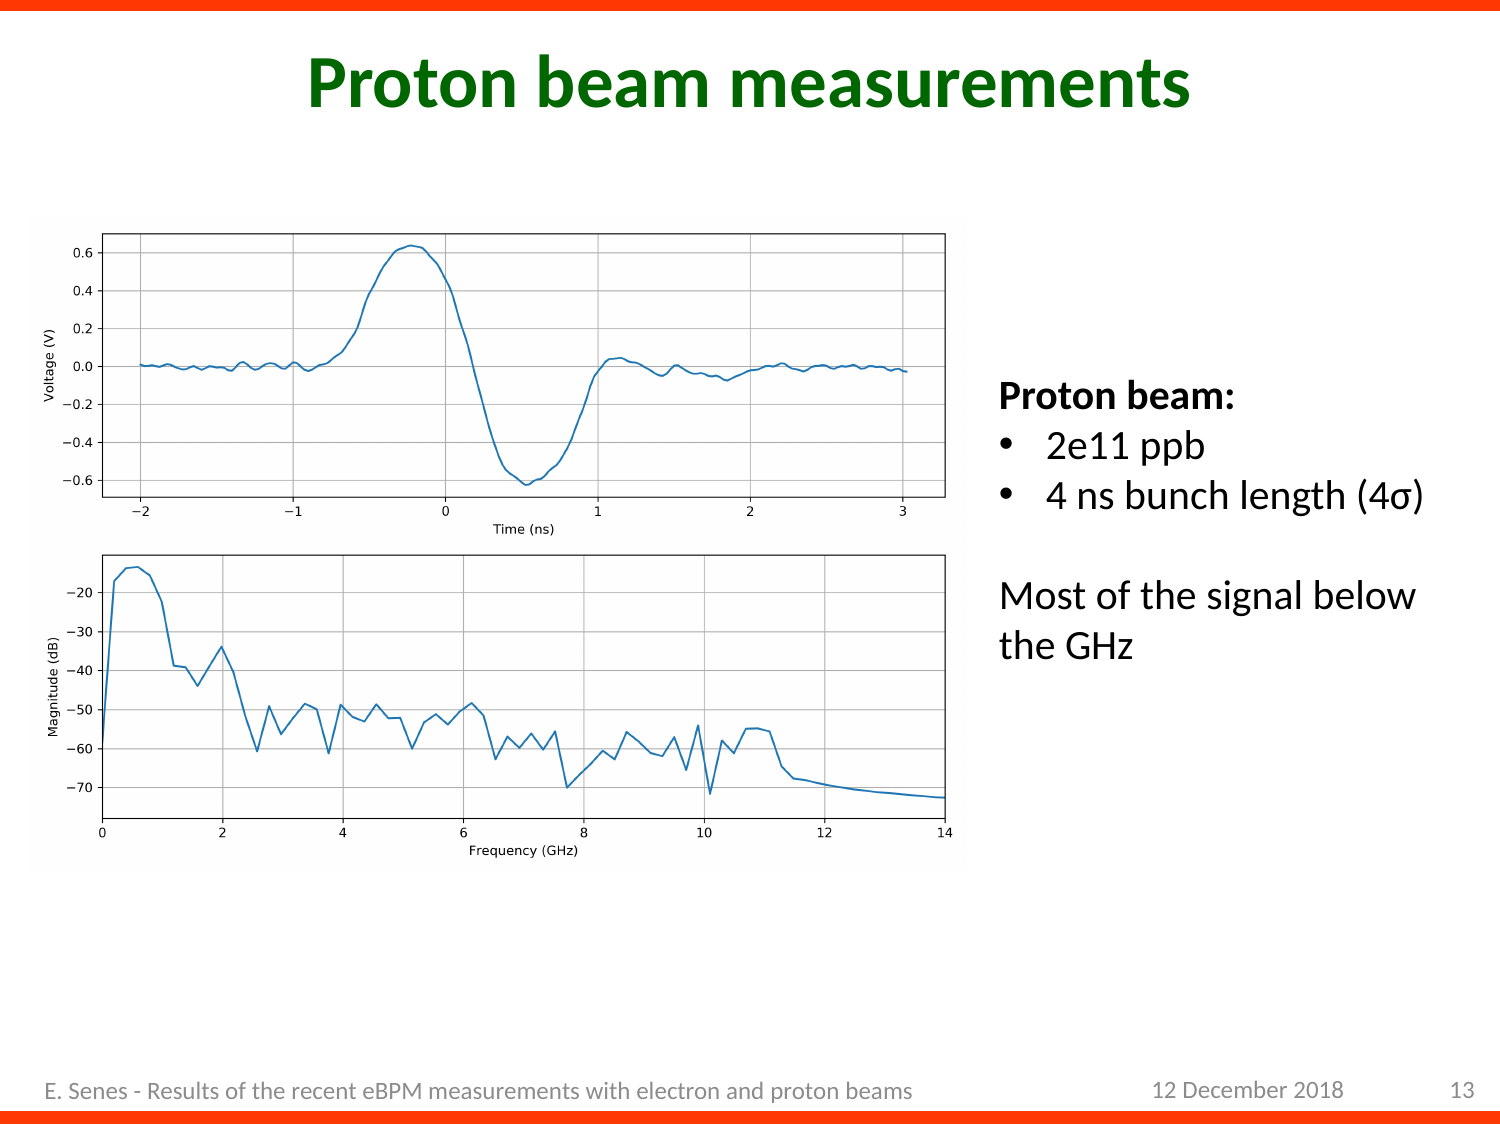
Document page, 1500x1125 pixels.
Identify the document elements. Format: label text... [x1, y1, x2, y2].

title Proton beam measurements [75, 19, 1425, 137]
text_box Proton beam: 2e11 ppb 4 ns bunch length (4σ) Most of the signal below the GHz [984, 360, 1453, 676]
footer E. Senes - Results of the recent eBPM measurements with electron and proton beams [29, 1059, 994, 1120]
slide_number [1009, 1058, 1360, 1119]
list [29, 216, 967, 873]
slide_number 12 [1376, 1058, 1490, 1119]
